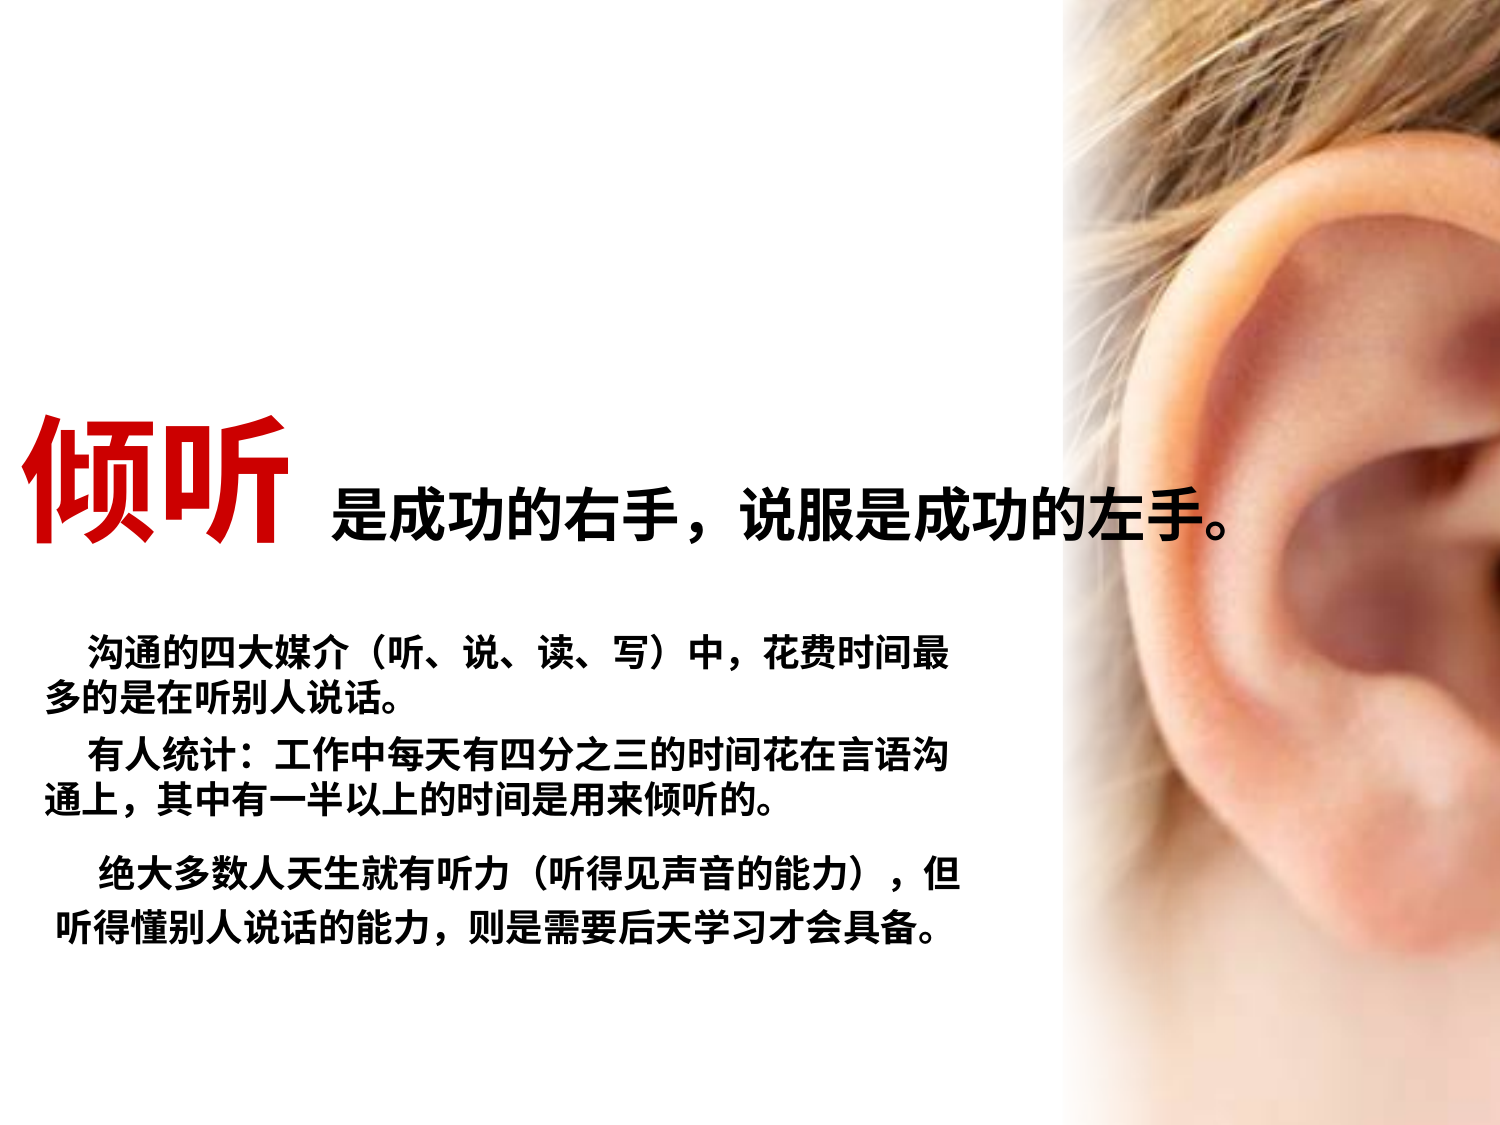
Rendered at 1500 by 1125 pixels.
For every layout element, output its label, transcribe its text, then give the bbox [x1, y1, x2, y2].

text_box 沟通的四大媒介（听、说、读、写）中，花费时间最多的是在听别人说话。 有人统计：工作中每天有四分之三的时间花在言语沟通上，其中有一半以上的时间是用来倾听的。 [29, 621, 987, 829]
text_box 倾听 [5, 382, 372, 571]
text_box 是成功的右手，说服是成功的左手。 [315, 471, 1049, 556]
text_box 绝大多数人天生就有听力（听得见声音的能力），但听得懂别人说话的能力，则是需要后天学习才会具备。 [41, 834, 998, 957]
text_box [1054, 0, 1500, 1125]
